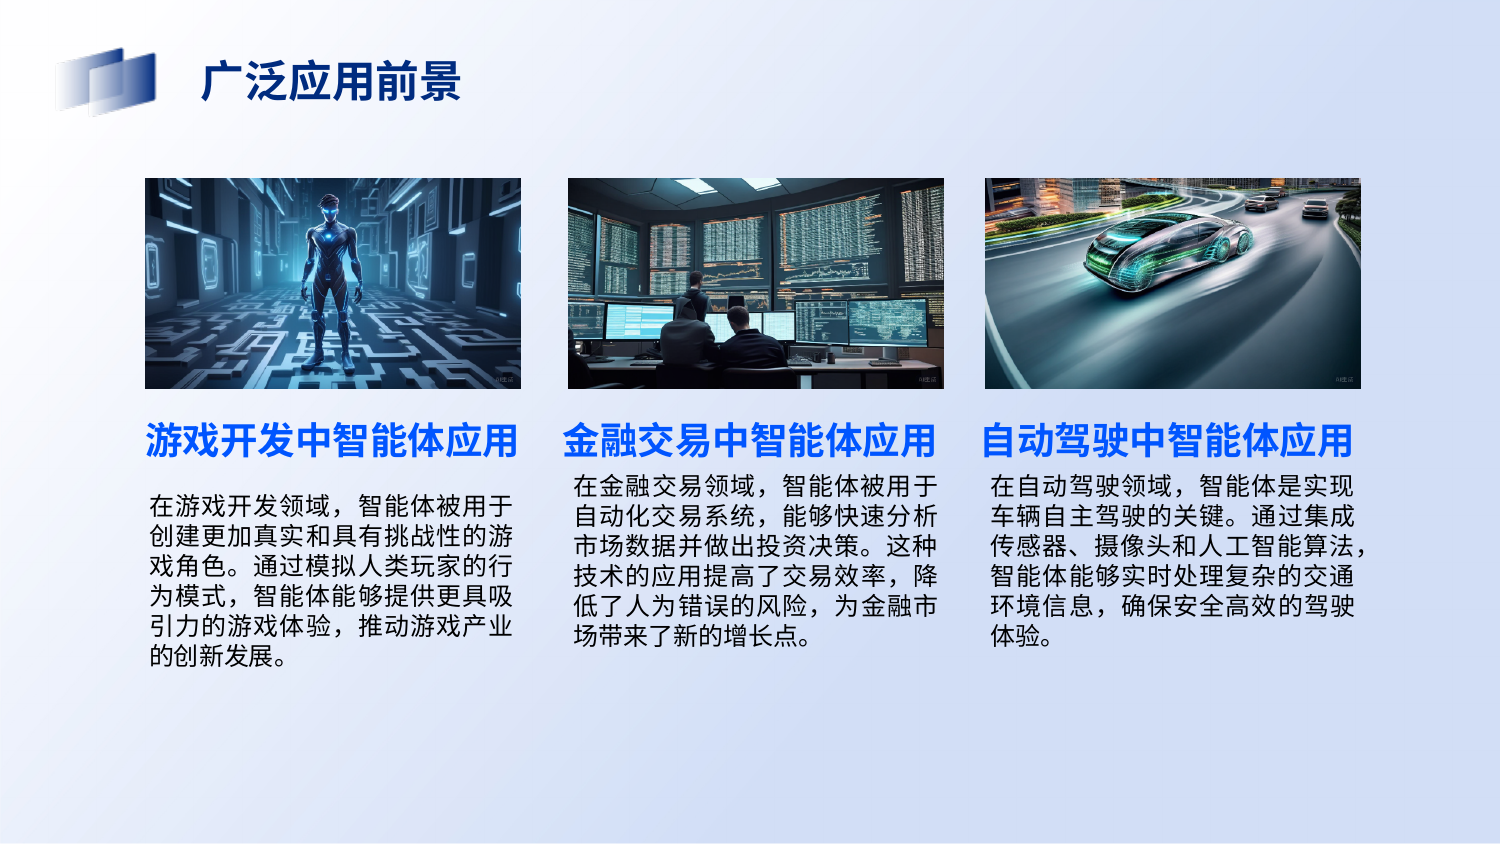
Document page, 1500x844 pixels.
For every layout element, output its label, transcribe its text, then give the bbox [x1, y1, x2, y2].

picture [0, 0, 1500, 844]
text_box 在游戏开发领域，智能体被用于创建更加真实和具有挑战性的游戏角色。通过模拟人类玩家的行为模式，智能体能够提供更具吸引力的游戏体验，推动游戏产业的创新发展。 [133, 474, 530, 686]
text_box 自动驾驶中智能体应用 [963, 401, 1371, 478]
text_box 游戏开发中智能体应用 [128, 401, 537, 478]
text_box 广泛应用前景 [185, 31, 1402, 122]
text_box 在自动驾驶领域，智能体是实现车辆自主驾驶的关键。通过集成传感器、摄像头和人工智能算法，智能体能够实时处理复杂的交通环境信息，确保安全高效的驾驶体验。 [974, 455, 1371, 667]
text_box 金融交易中智能体应用 [546, 401, 954, 478]
text_box 在金融交易领域，智能体被用于自动化交易系统，能够快速分析市场数据并做出投资决策。这种技术的应用提高了交易效率，降低了人为错误的风险，为金融市场带来了新的增长点。 [557, 454, 954, 666]
